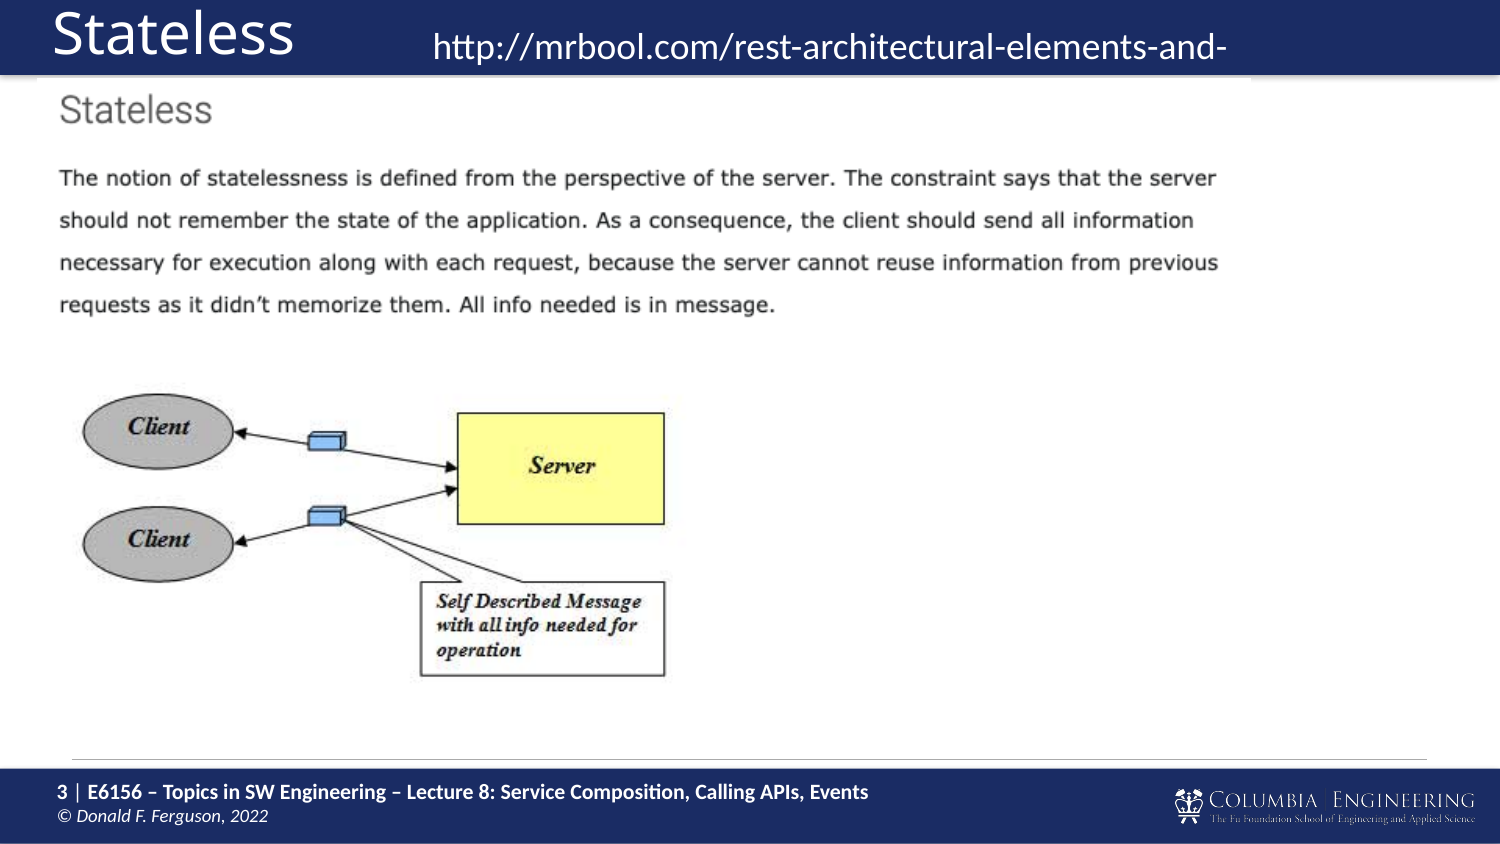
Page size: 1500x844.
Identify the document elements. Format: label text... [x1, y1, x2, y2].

title Stateless [37, 0, 1396, 61]
picture [37, 78, 1251, 727]
text_box http://mrbool.com/rest-architectural-elements-and-constraints/29339 [417, 15, 1353, 120]
